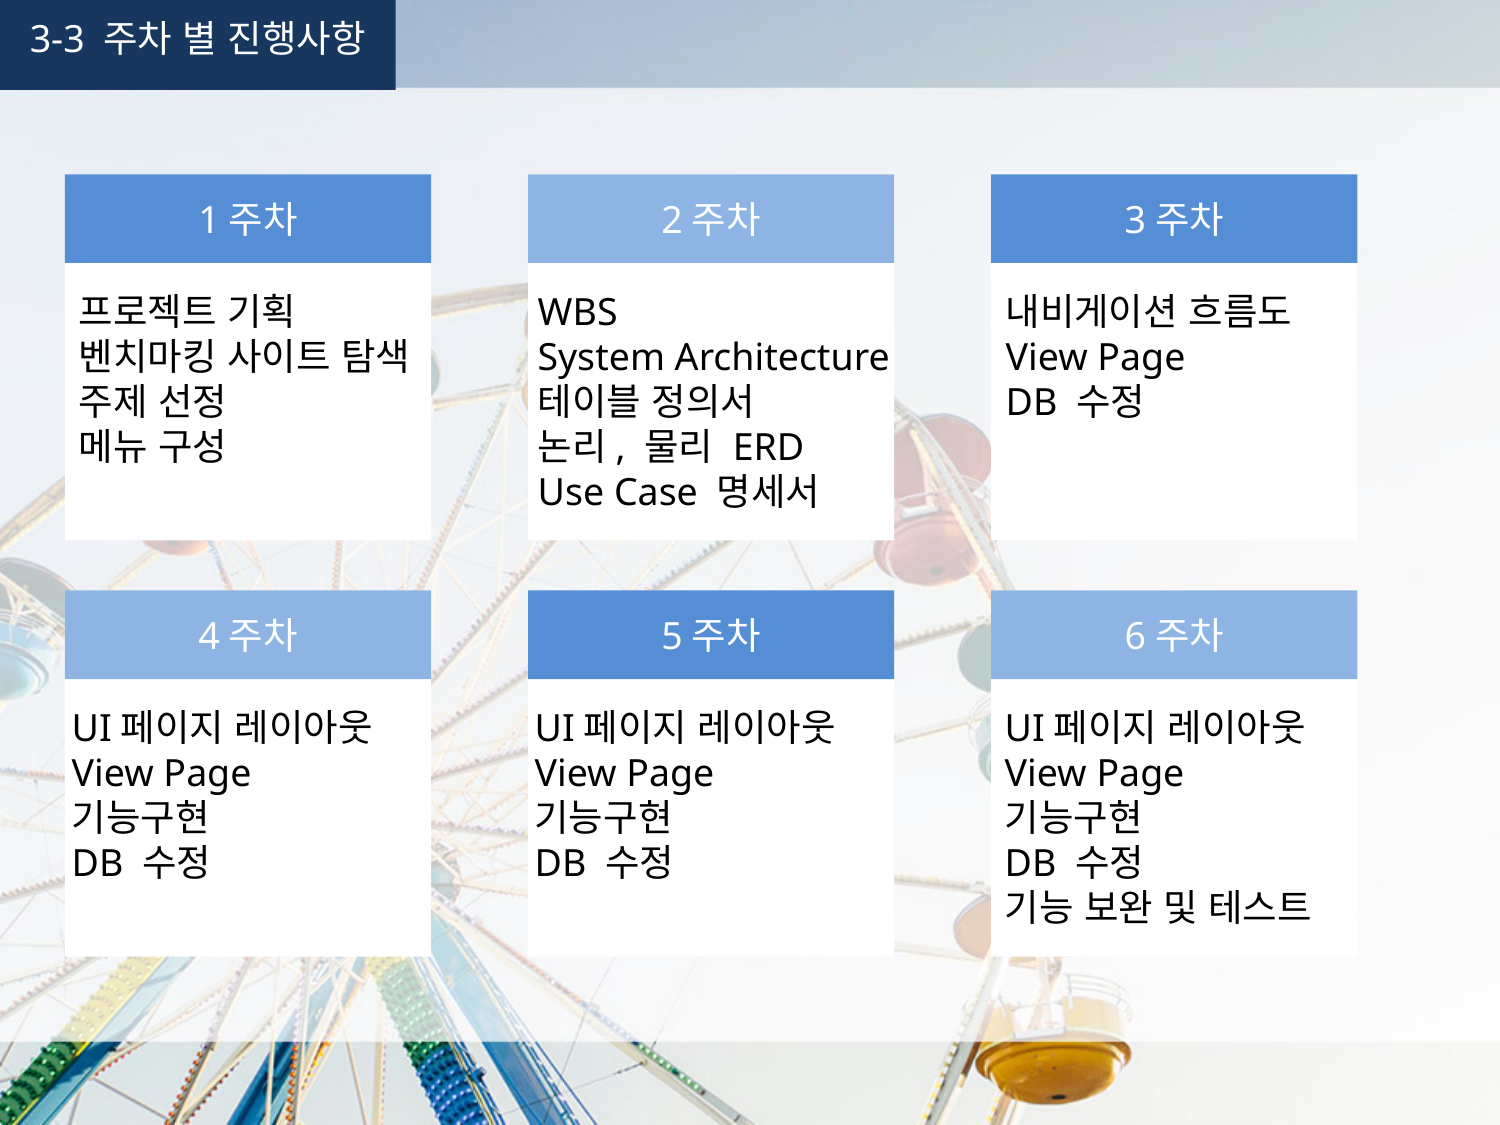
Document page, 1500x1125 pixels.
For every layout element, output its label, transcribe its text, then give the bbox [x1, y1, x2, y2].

picture [0, 0, 1500, 1125]
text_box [990, 590, 1358, 957]
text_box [64, 174, 432, 541]
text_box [527, 590, 895, 957]
text_box [0, 0, 398, 92]
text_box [64, 590, 432, 957]
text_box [527, 174, 901, 541]
text_box 3-3 주차 별 진행사항 [5, 7, 381, 67]
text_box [990, 174, 1358, 541]
